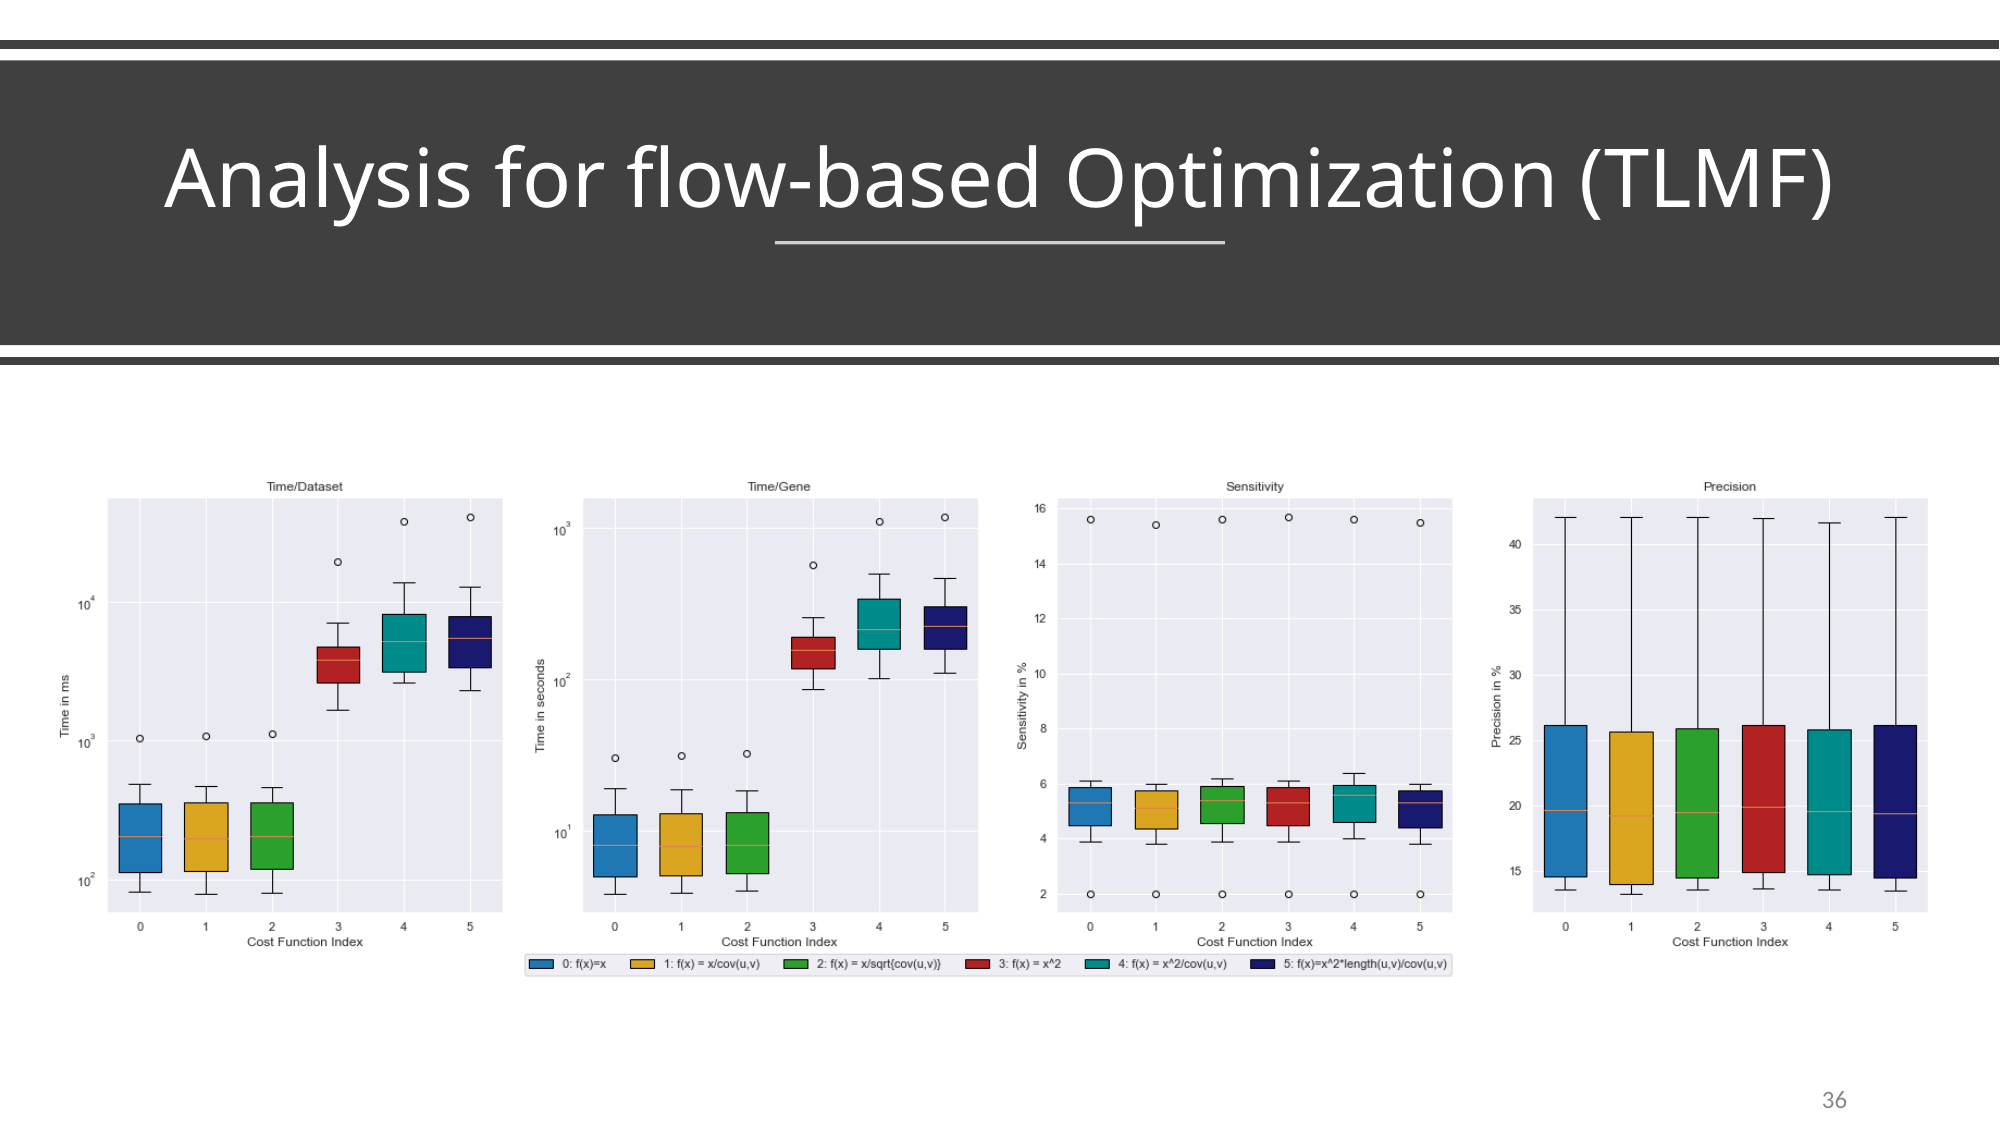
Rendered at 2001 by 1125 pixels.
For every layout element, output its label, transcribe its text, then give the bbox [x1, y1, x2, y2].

slide_number 36 [1412, 1069, 1863, 1125]
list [41, 432, 1958, 981]
text_box [0, 59, 2000, 346]
title Analysis for flow-based Optimization (TLMF) [86, 80, 1914, 233]
